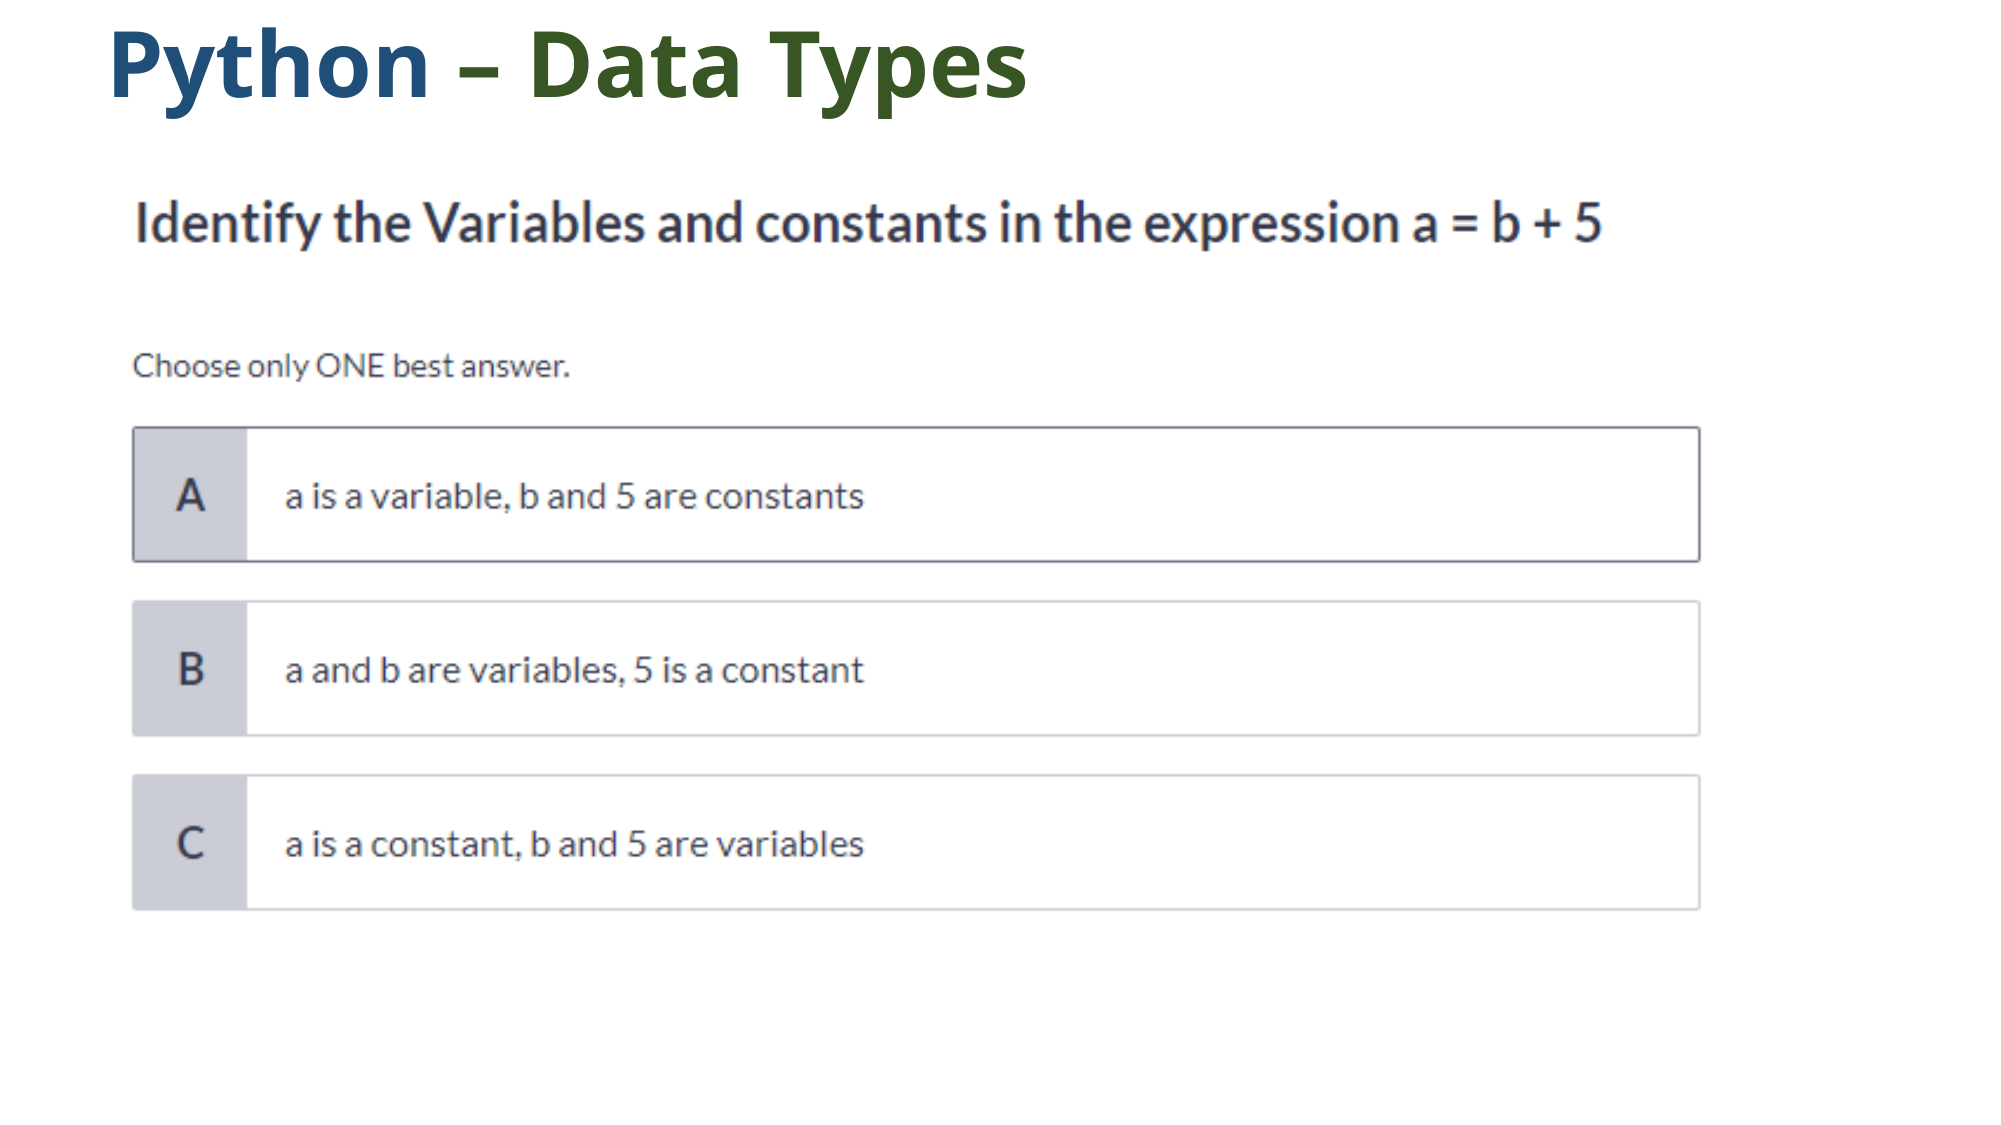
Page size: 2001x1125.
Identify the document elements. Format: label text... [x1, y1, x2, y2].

text_box Python – Data Types [91, 16, 1979, 119]
picture [120, 184, 1638, 275]
picture [120, 340, 1713, 924]
